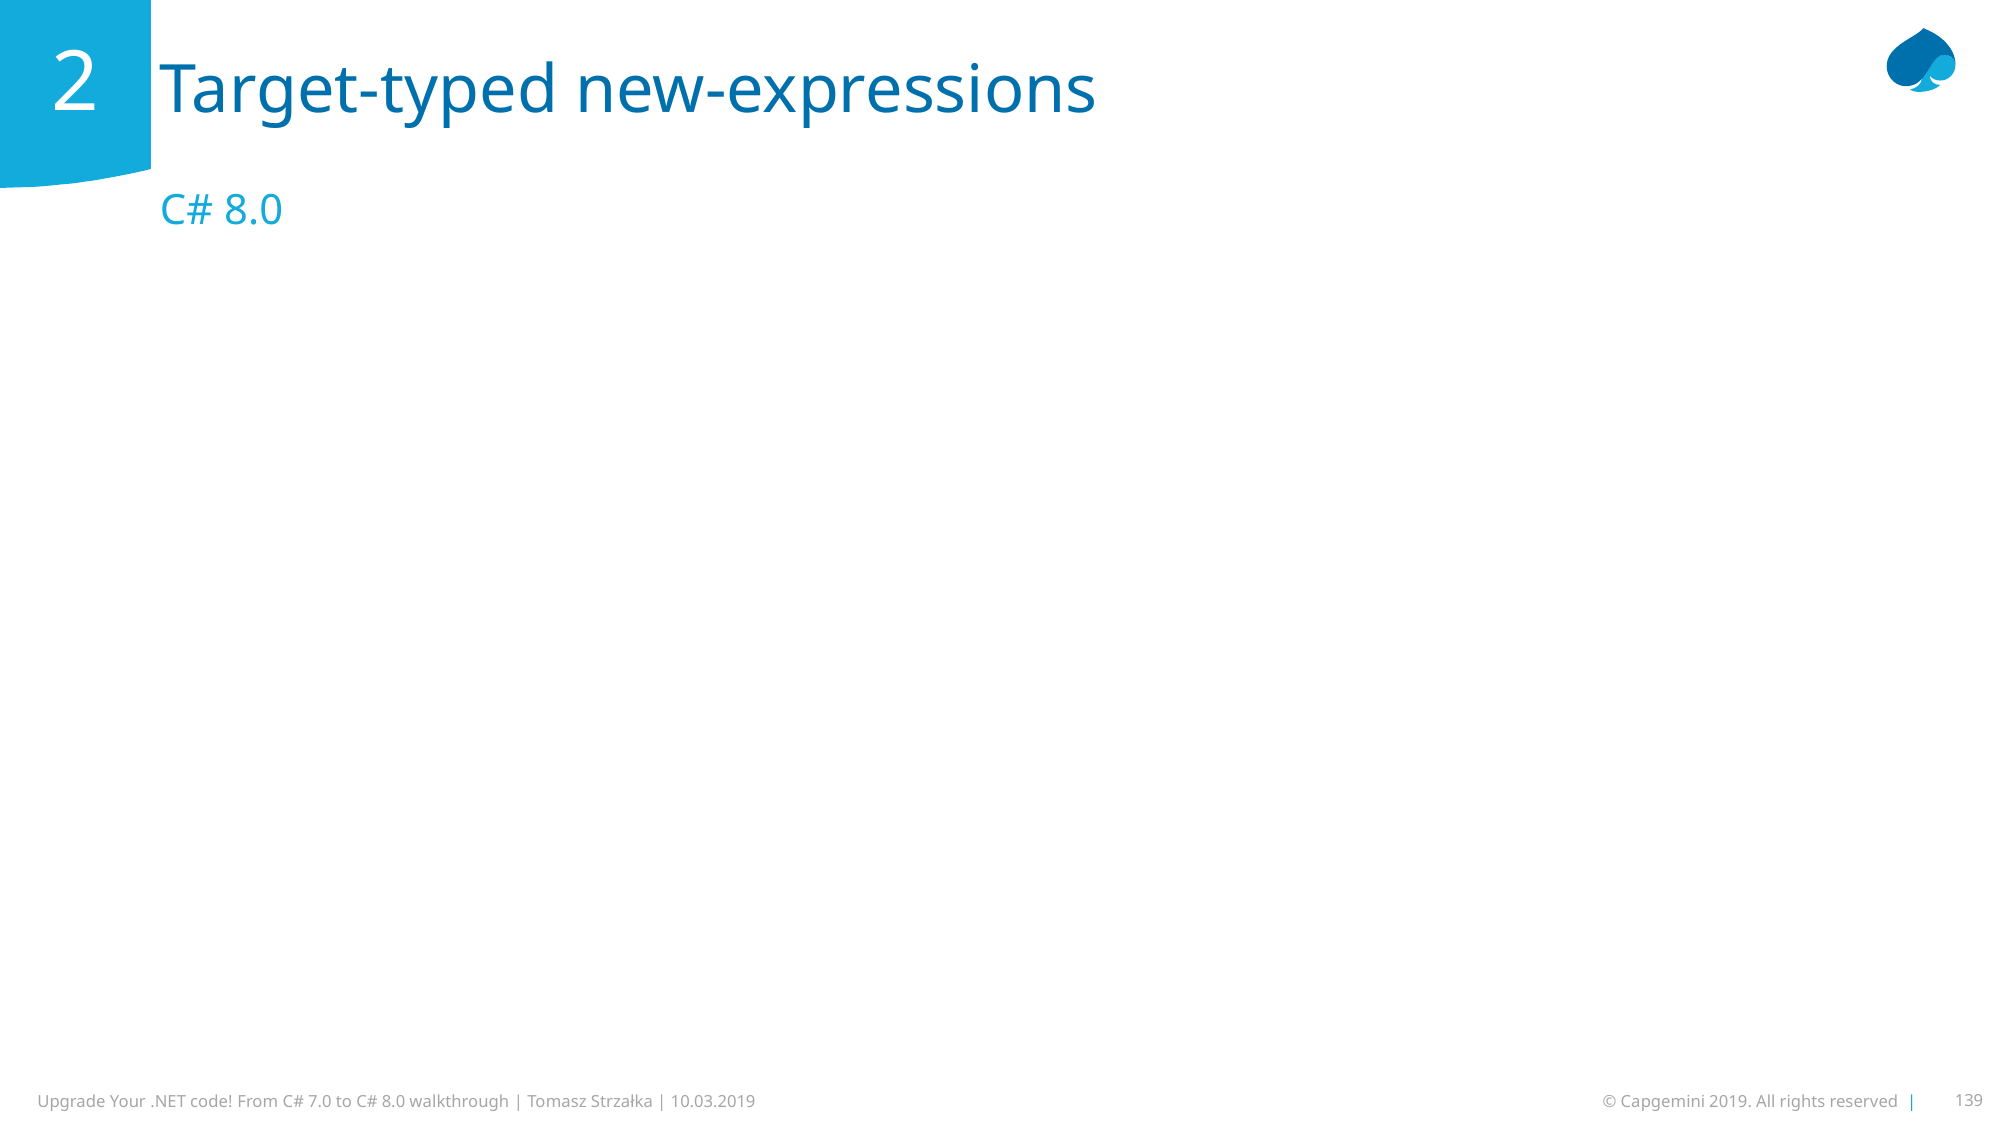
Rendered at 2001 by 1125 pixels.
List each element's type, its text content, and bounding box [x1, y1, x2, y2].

title Target-typed new-expressions [159, 0, 1863, 182]
list 2 [0, 7, 150, 158]
list C# 8.0 [159, 188, 1955, 272]
